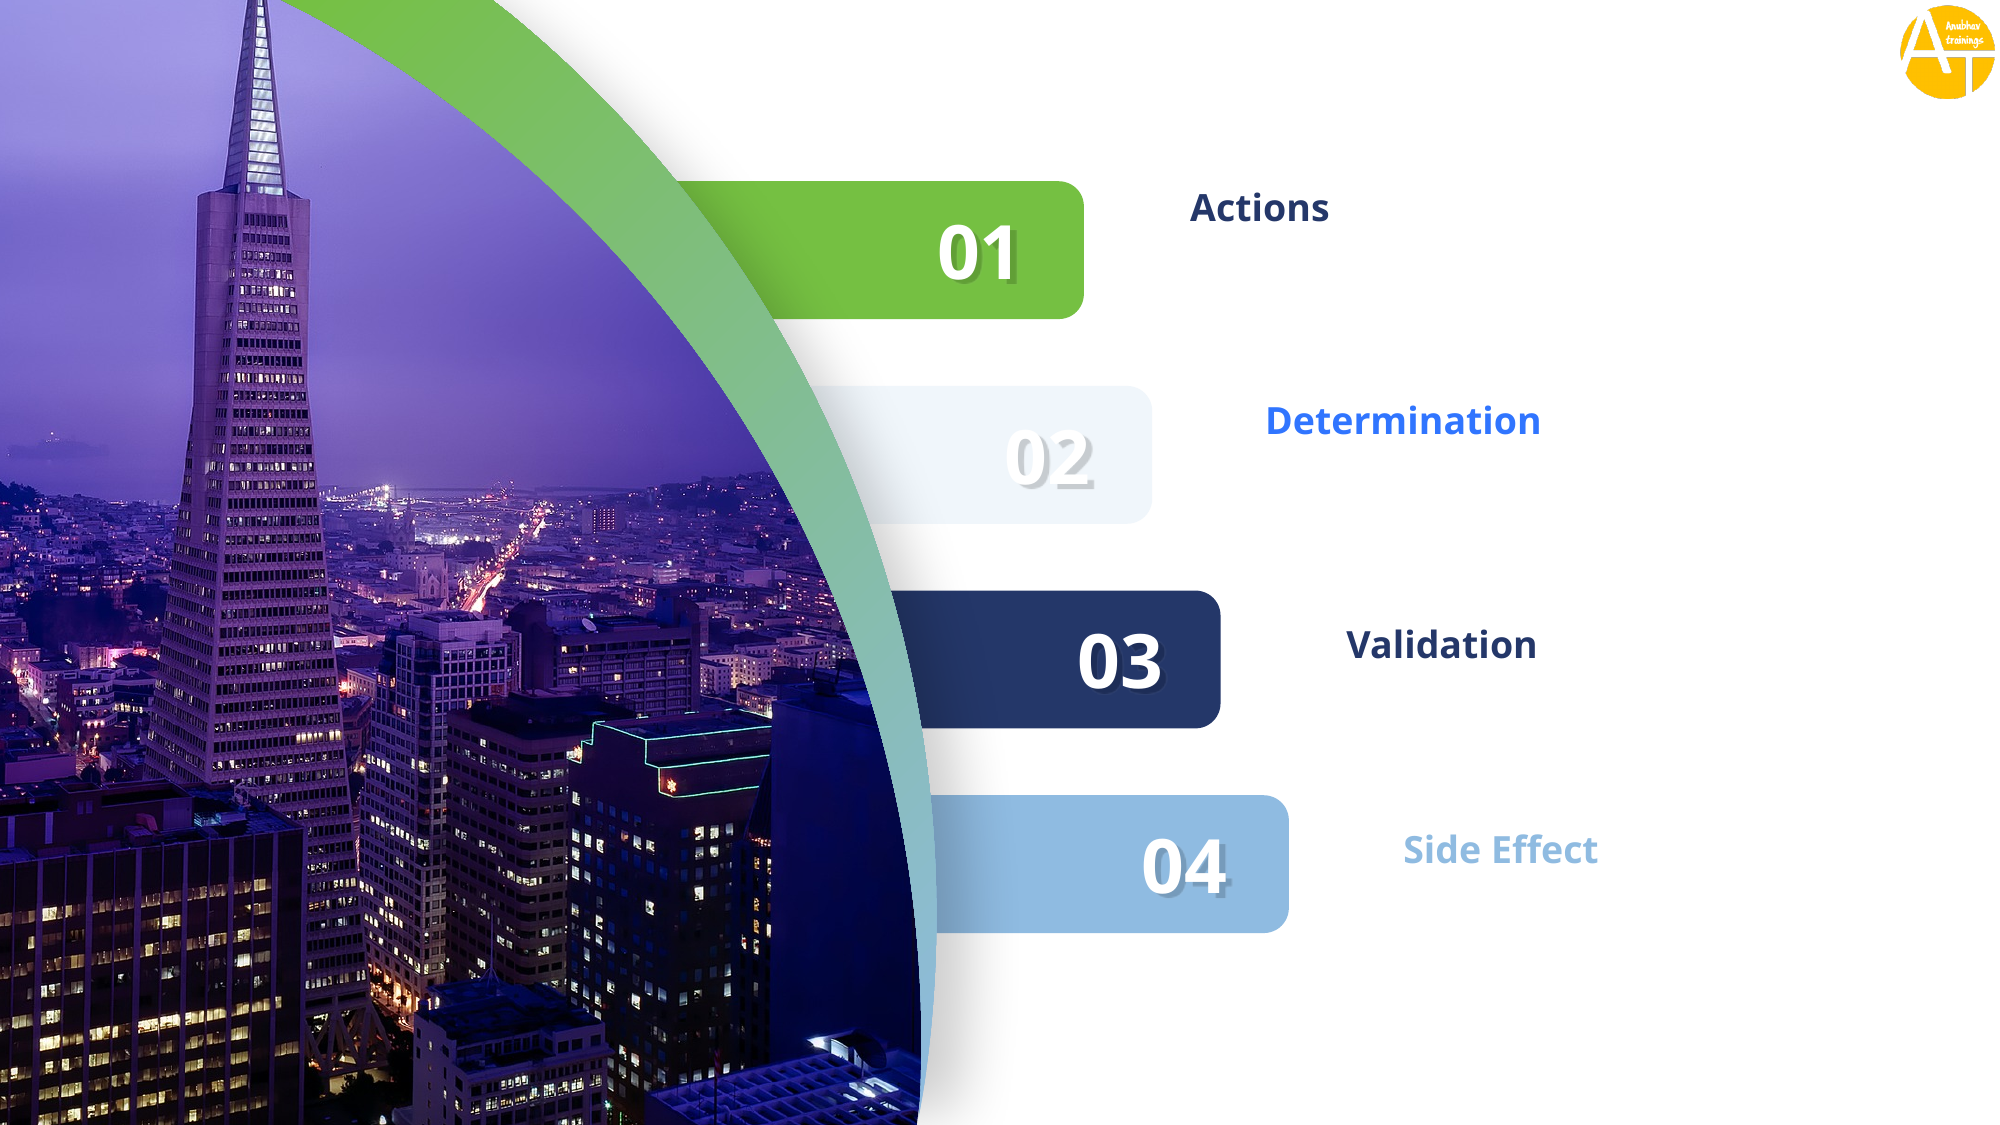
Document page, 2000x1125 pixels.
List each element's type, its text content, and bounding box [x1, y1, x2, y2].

text_box Determination [1265, 389, 1692, 450]
text_box Validation [1346, 613, 1773, 674]
text_box [934, 179, 1086, 322]
text_box 04 [1127, 811, 1243, 916]
text_box 02 [989, 401, 1106, 507]
text_box Actions [1190, 176, 1617, 237]
text_box Side Effect [1403, 818, 1830, 879]
text_box [934, 383, 1155, 526]
text_box 01 [934, 197, 1038, 302]
picture [1891, 0, 2000, 107]
picture [0, 0, 930, 1125]
text_box 03 [1062, 606, 1179, 712]
text_box [934, 812, 939, 1019]
text_box [988, 793, 1291, 936]
text_box [943, 588, 1223, 731]
